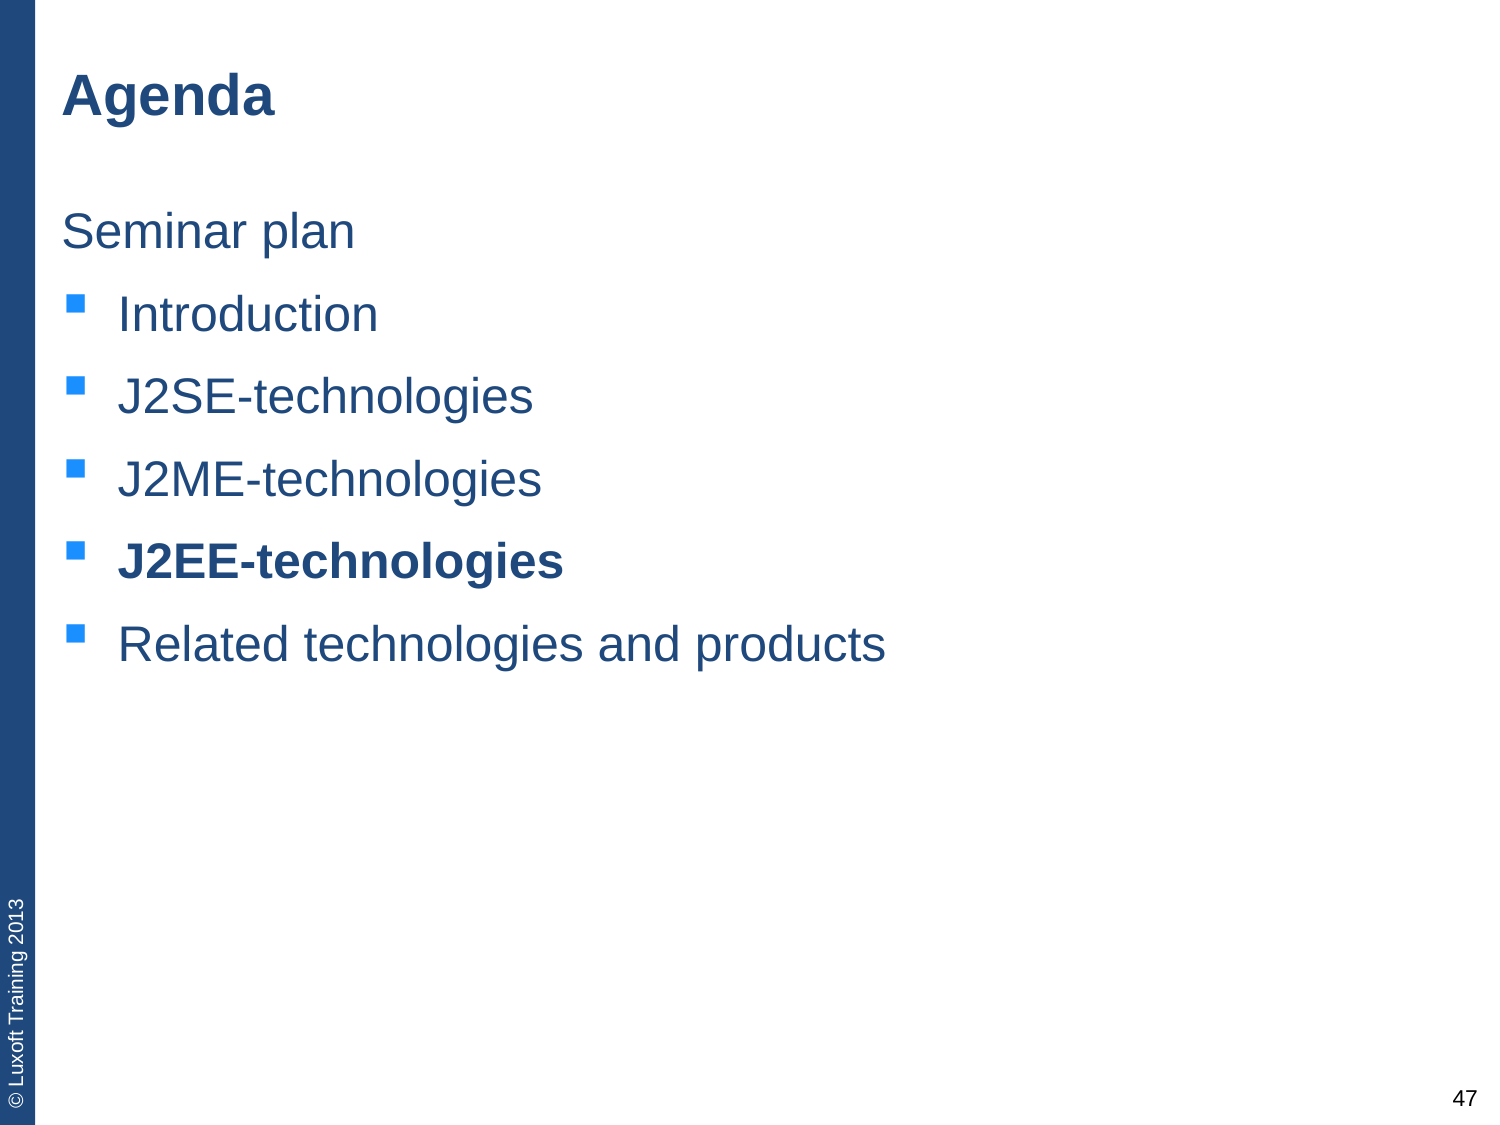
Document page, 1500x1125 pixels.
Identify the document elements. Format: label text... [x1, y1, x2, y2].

list Seminar plan Introduction J2SE-technologies J2ME-technologies J2EE-technologies Related technologies and products [46, 191, 1397, 907]
title Agenda [46, 20, 1397, 165]
text_box [76, 160, 1425, 256]
